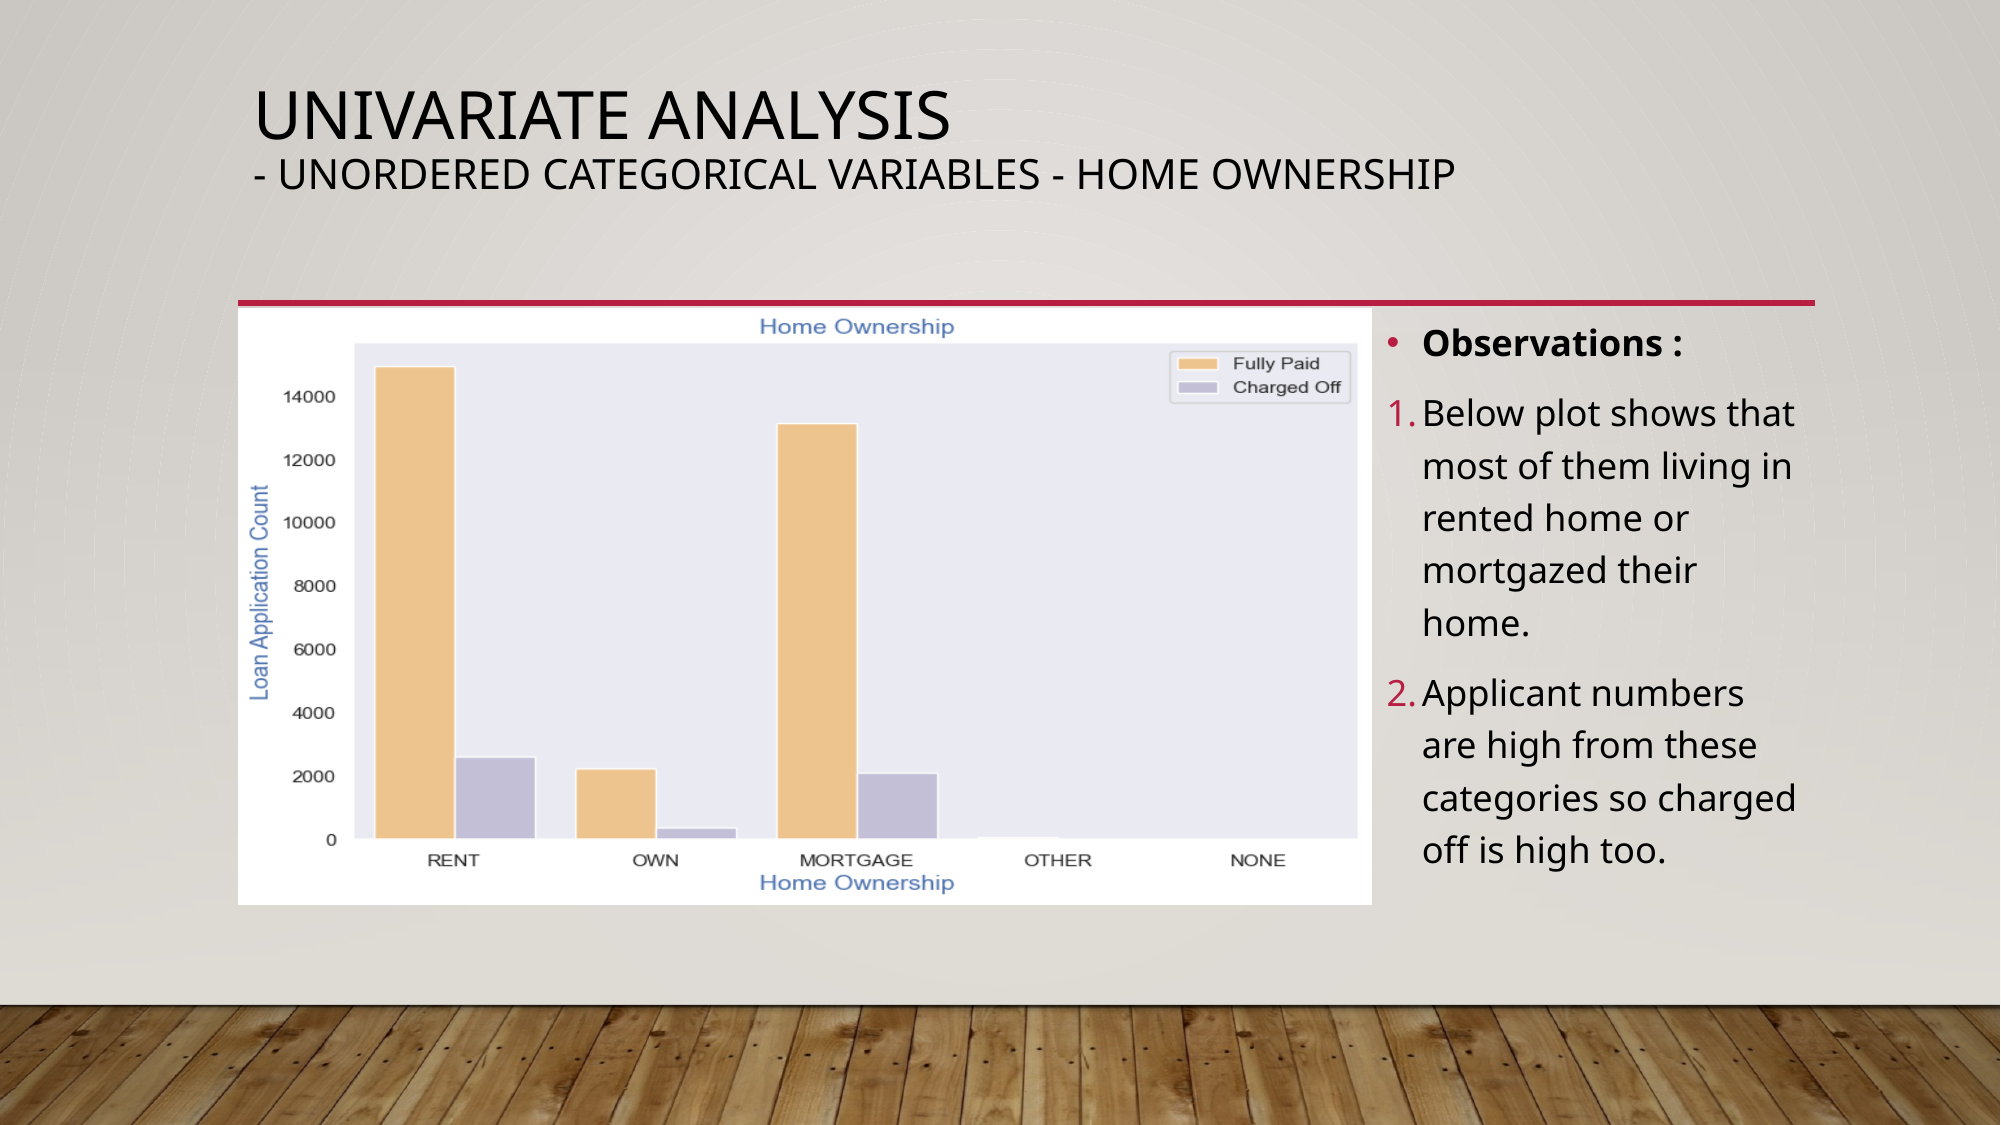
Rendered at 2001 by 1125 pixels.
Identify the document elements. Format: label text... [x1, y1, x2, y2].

title Univariate Analysis - Unordered Categorical Variables - Home Ownership [238, 73, 1814, 226]
picture [237, 308, 1372, 905]
list Observations : Below plot shows that most of them living in rented home or mortgazed their home. Applicant numbers are high from these categories so charged off is high too. [1371, 304, 1814, 900]
picture [0, 1005, 2000, 1125]
